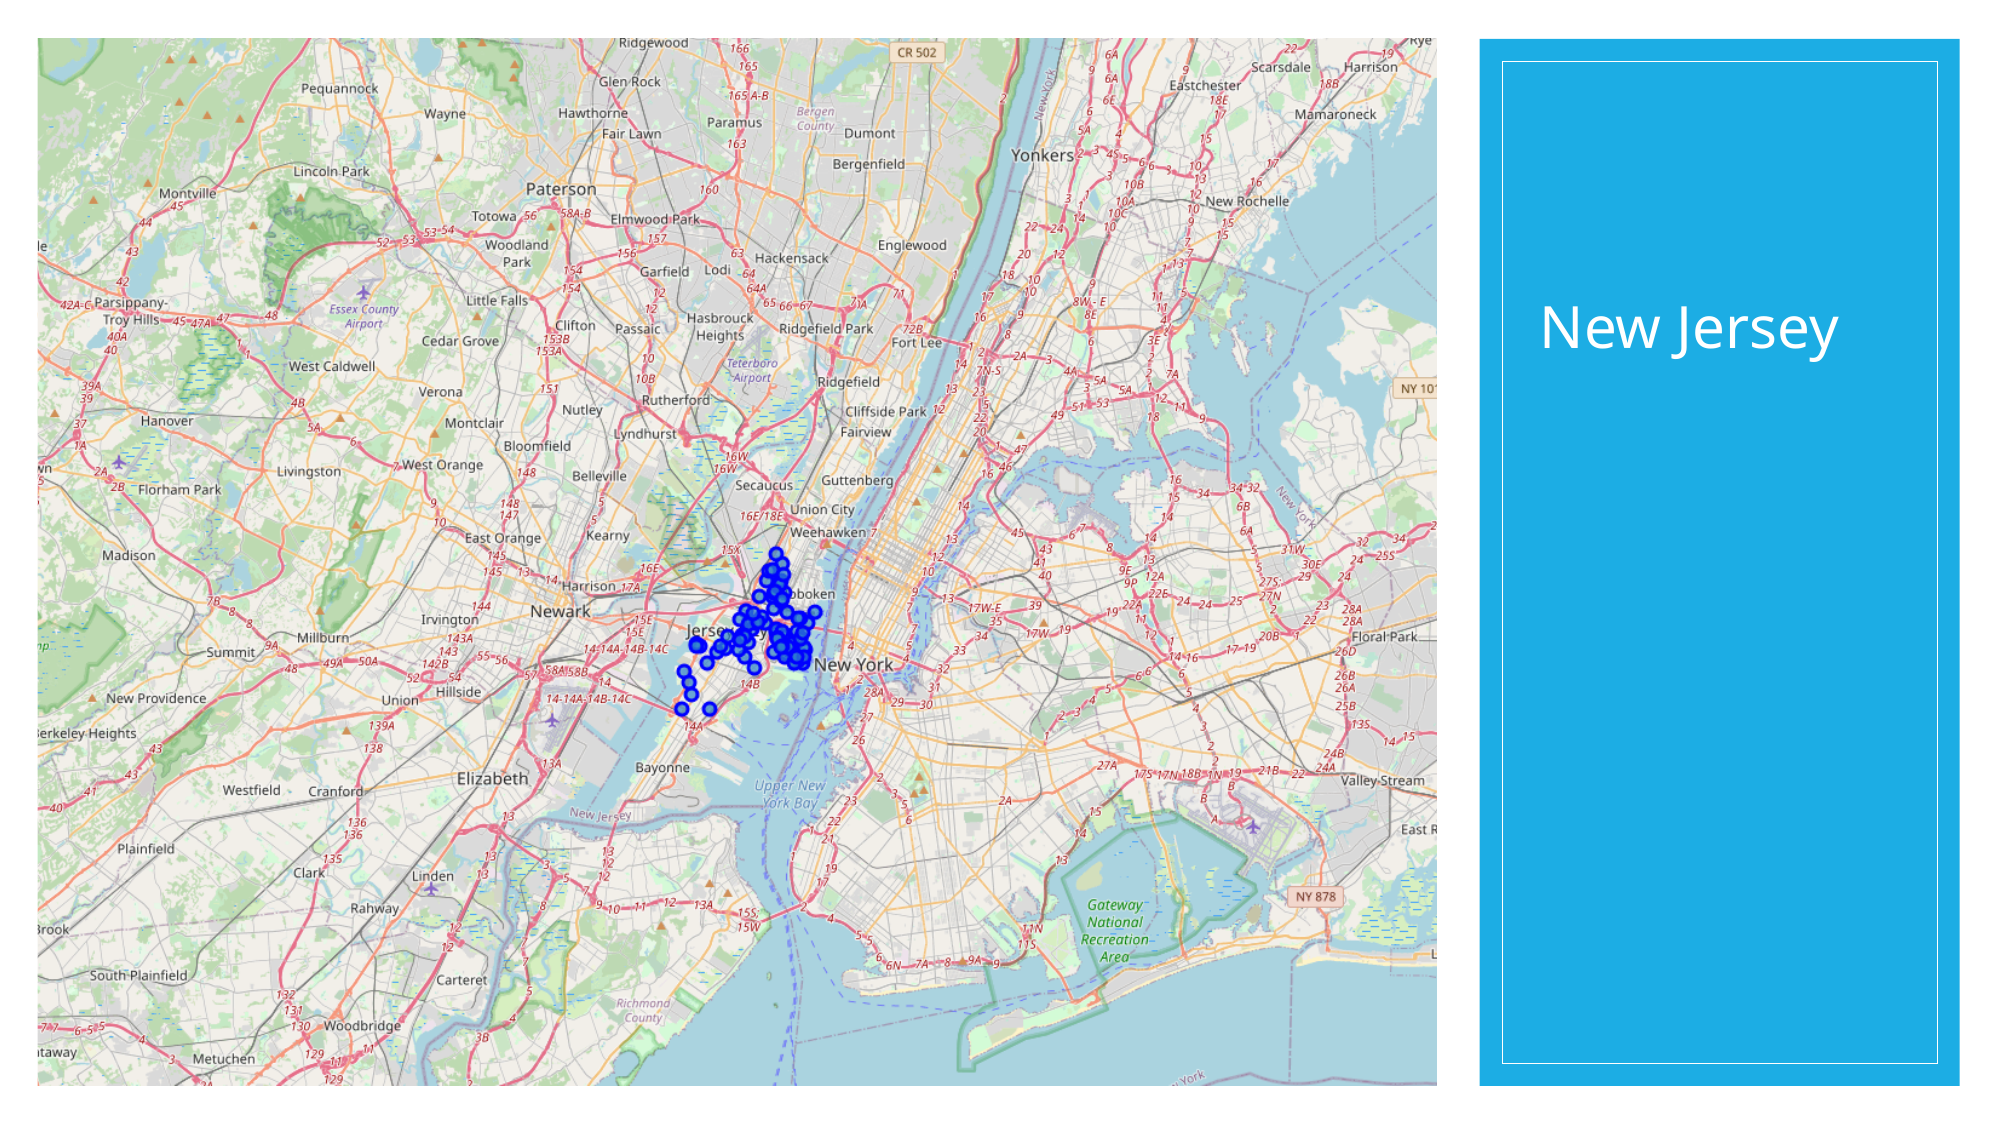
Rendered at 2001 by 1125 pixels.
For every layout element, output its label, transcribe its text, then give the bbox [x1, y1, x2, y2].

title New Jersey [1524, 98, 1924, 369]
picture [37, 38, 1437, 1086]
